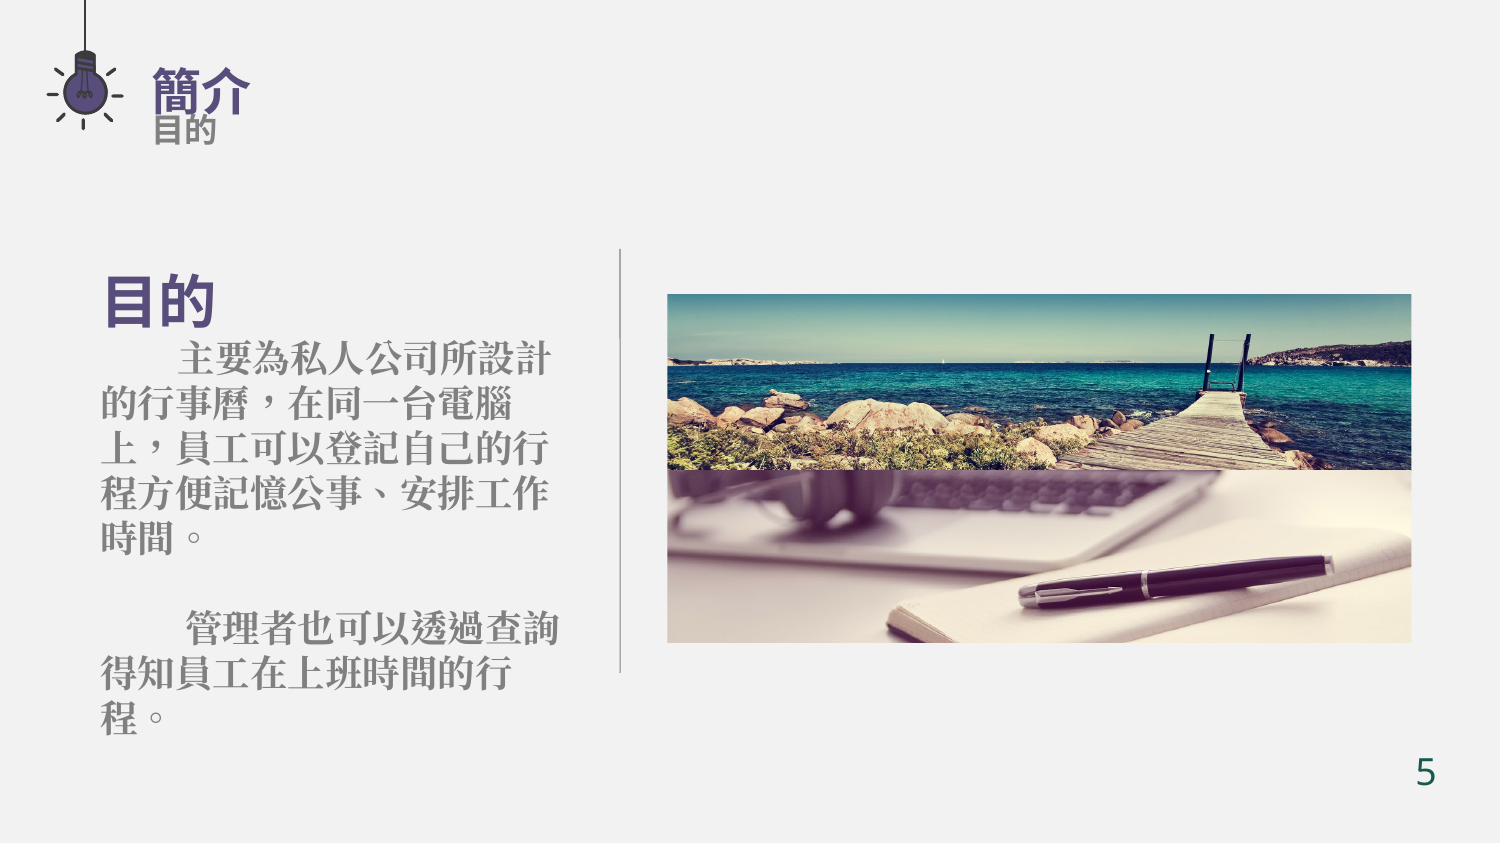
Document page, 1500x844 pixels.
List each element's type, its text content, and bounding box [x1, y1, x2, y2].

text_box 目的 主要為私人公司所設計的行事曆，在同一台電腦上，員工可以登記自己的行程方便記憶公事、安排工作時間。 管理者也可以透過查詢得知員工在上班時間的行程。 [100, 251, 576, 741]
text_box 5 [1400, 740, 1496, 801]
text_box 簡介 [136, 52, 267, 128]
text_box 目的 [136, 101, 233, 157]
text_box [46, 0, 124, 131]
text_box [667, 294, 1412, 470]
text_box [667, 470, 1412, 643]
